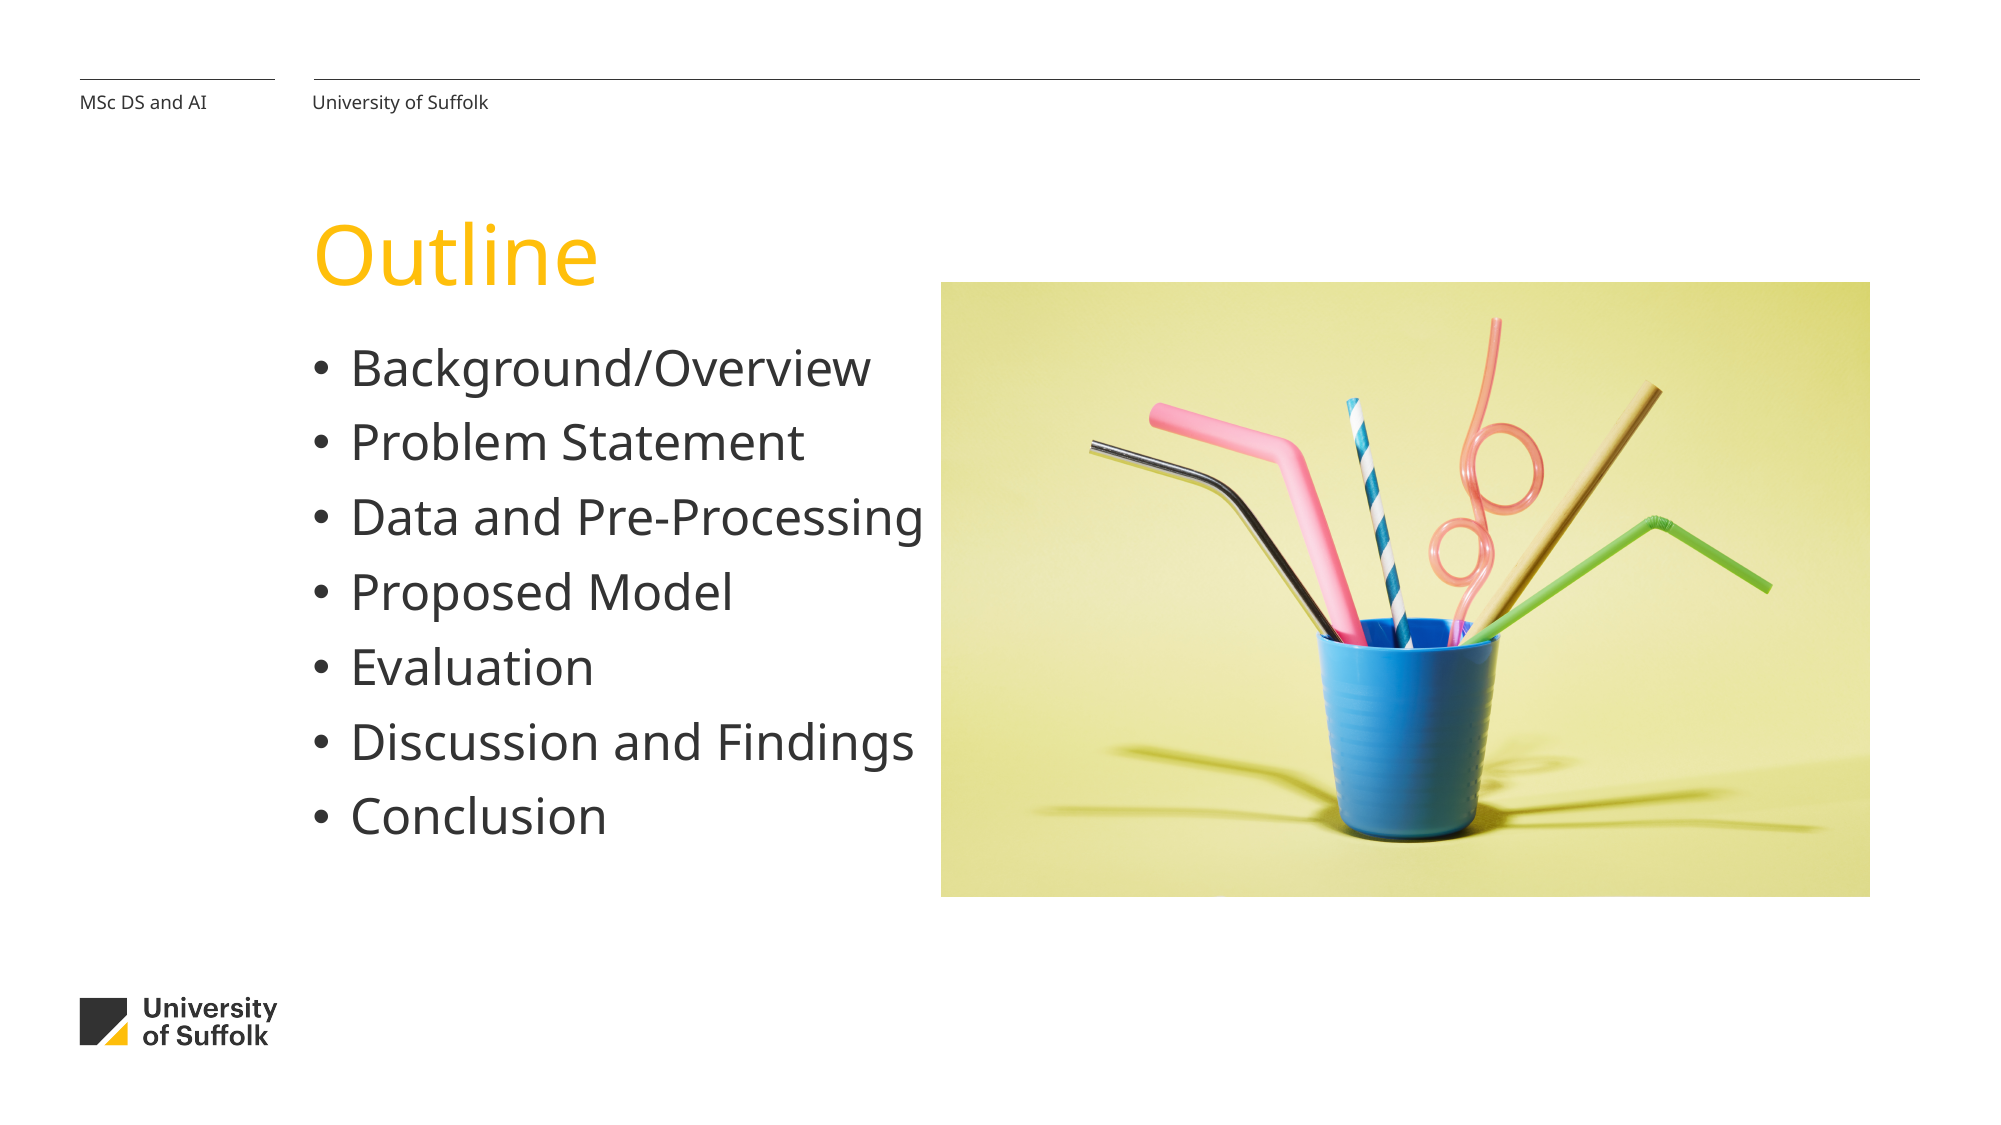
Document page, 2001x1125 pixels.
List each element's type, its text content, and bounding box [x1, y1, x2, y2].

list Background/Overview Problem Statement Data and Pre-Processing Proposed Model Evaluation Discussion and Findings Conclusion [297, 335, 1684, 951]
picture [941, 282, 1870, 898]
picture [32, 950, 325, 1093]
title Outline [297, 206, 1683, 316]
footer University of Suffolk [297, 83, 973, 144]
slide_number MSc DS and AI [64, 83, 274, 144]
